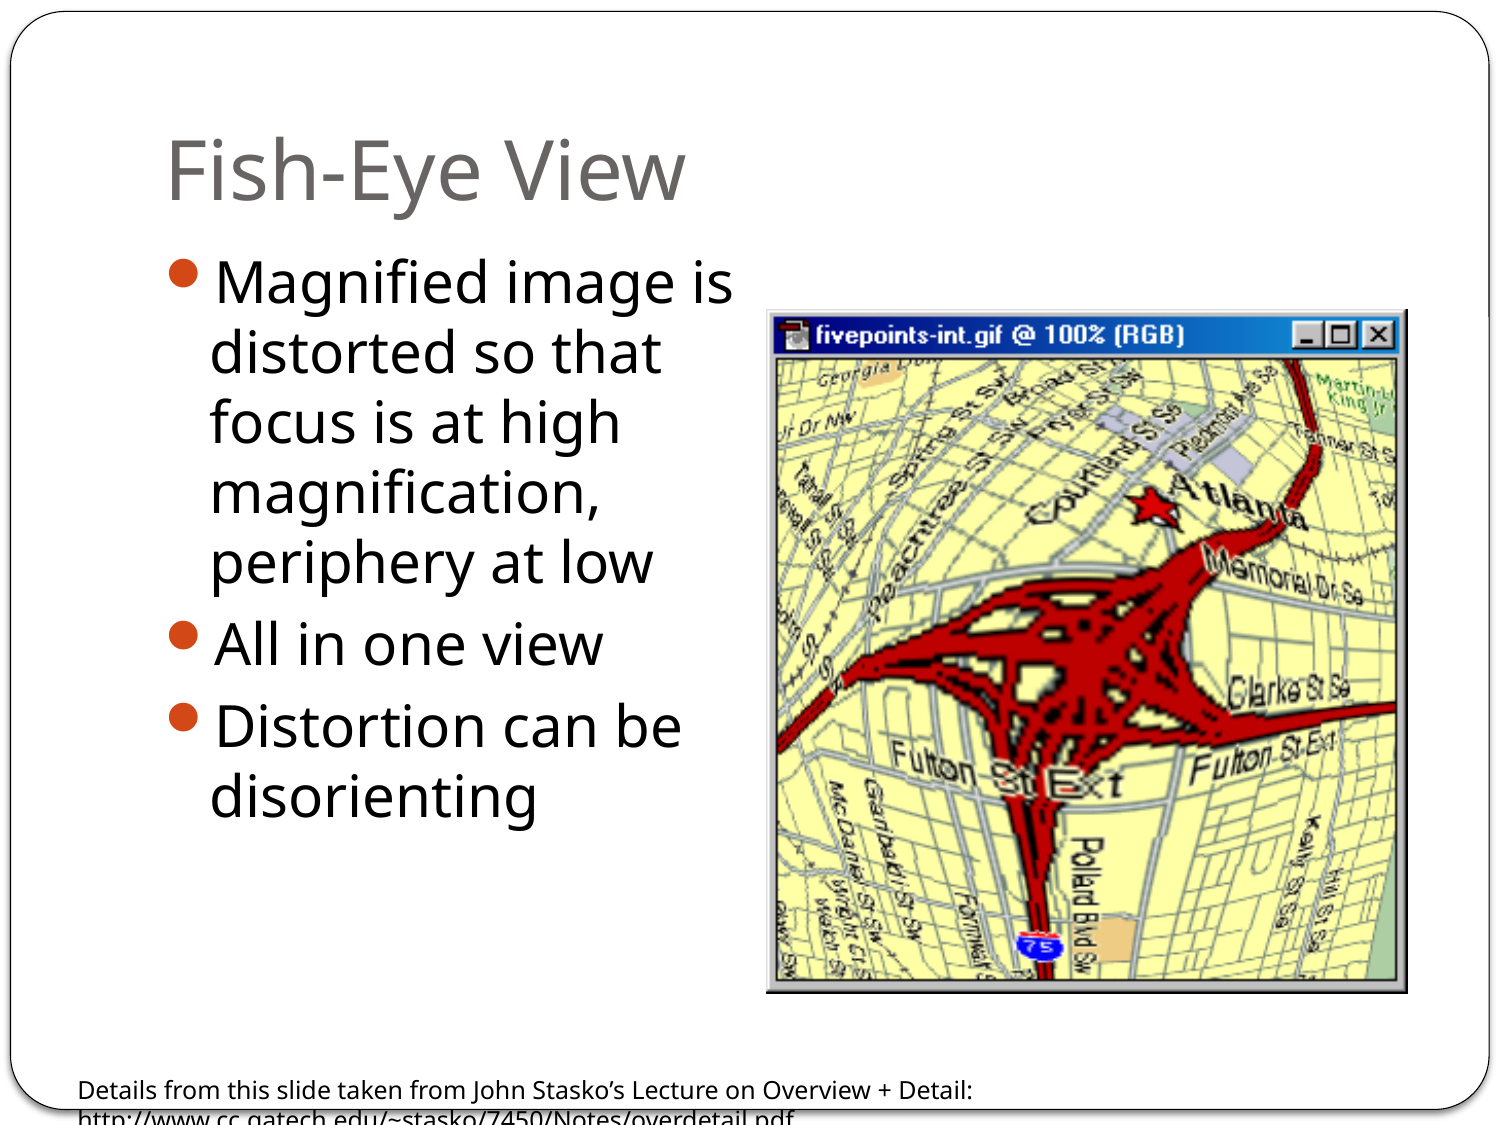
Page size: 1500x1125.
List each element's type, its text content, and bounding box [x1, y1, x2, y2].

list Magnified image is distorted so that focus is at high magnification, periphery at low All in one view Distortion can be disorienting [150, 237, 750, 988]
text_box Details from this slide taken from John Stasko’s Lecture on Overview + Detail: http://www.cc.gatech.edu/~stasko/7450/Notes/overdetail.pdf [62, 1067, 1438, 1125]
title Fish-Eye View [150, 45, 1425, 233]
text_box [766, 309, 1411, 996]
